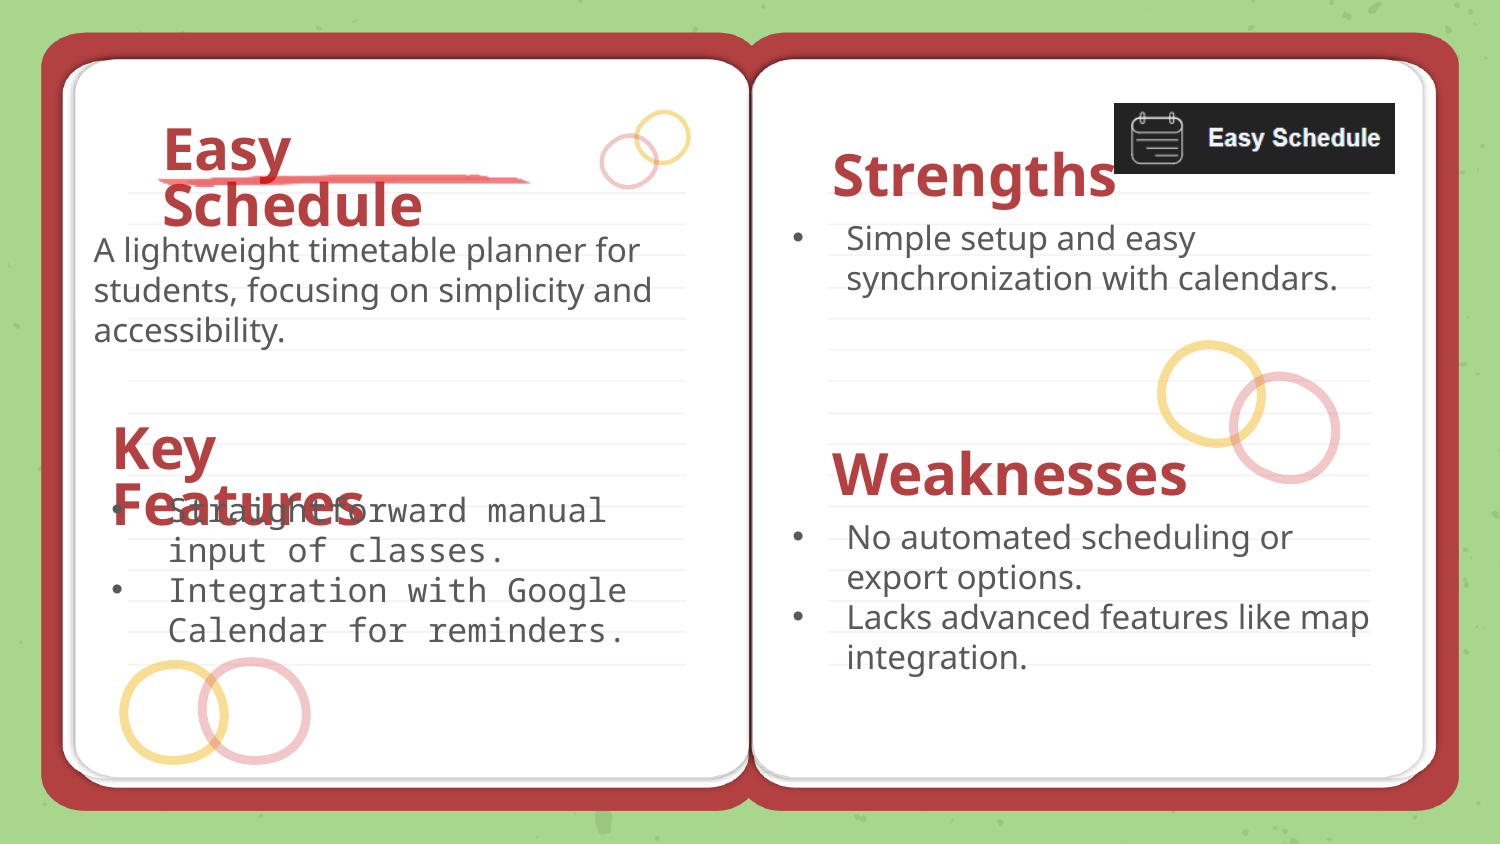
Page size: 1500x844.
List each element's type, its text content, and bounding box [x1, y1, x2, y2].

text_box Simple setup and easy synchronization with calendars. [756, 202, 1374, 391]
text_box Key Features [96, 409, 491, 481]
list A lightweight timetable planner for students, focusing on simplicity and accessibility. [57, 214, 757, 399]
text_box Weaknesses [817, 435, 1213, 501]
picture [41, 32, 1459, 811]
text_box No automated scheduling or export options. Lacks advanced features like map integration. [756, 501, 1404, 690]
text_box Straightforward manual input of classes. Integration with Google Calendar for reminders. [96, 481, 718, 657]
text_box Strengths [817, 136, 1213, 202]
title Easy Schedule [147, 110, 542, 205]
